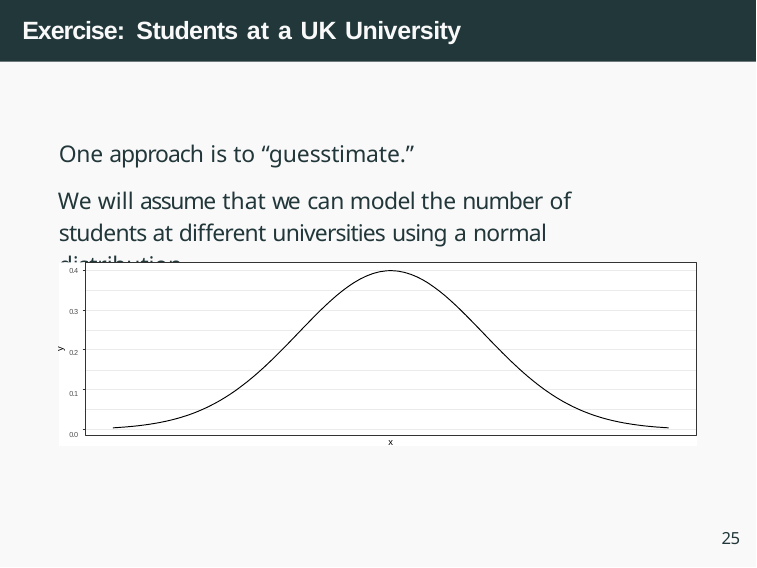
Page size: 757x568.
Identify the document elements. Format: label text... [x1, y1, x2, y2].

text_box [58, 261, 698, 447]
slide_number 25 [715, 523, 748, 568]
title Exercise: Students at a UK University [15, 12, 584, 110]
text_box One approach is to “guesstimate.” We will assume that we can model the number of students at different universities using a normal distribution [55, 137, 648, 263]
